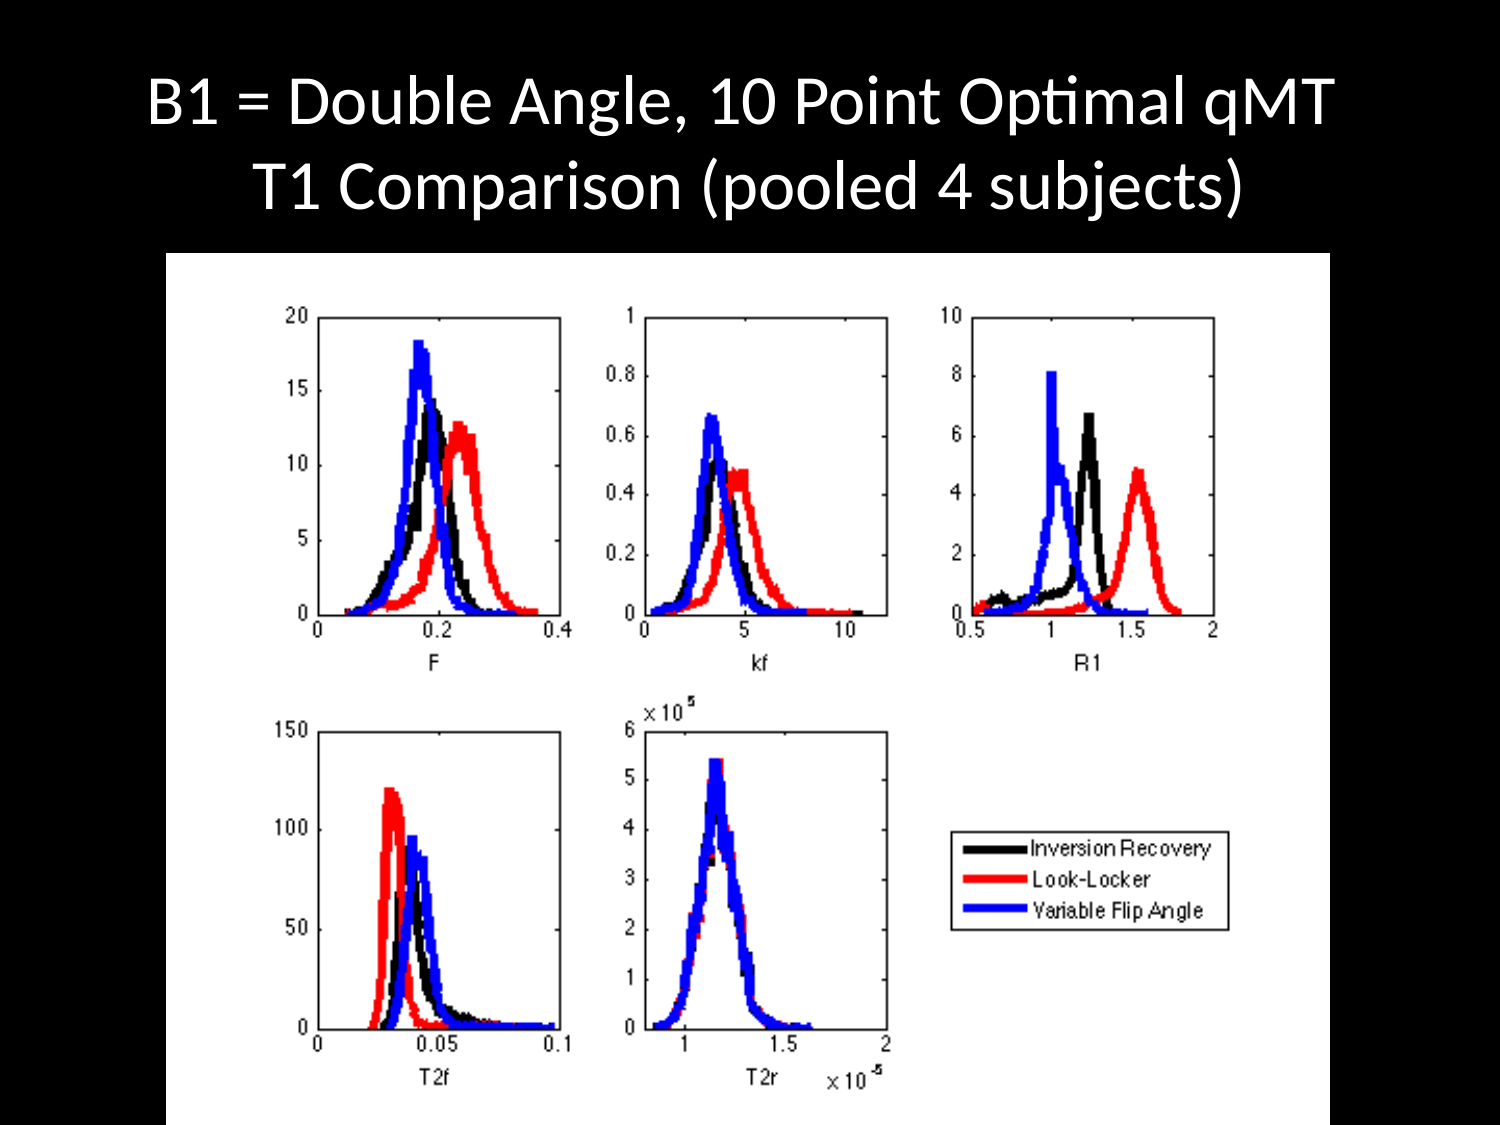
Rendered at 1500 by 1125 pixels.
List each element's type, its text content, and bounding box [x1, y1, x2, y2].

picture [166, 253, 1330, 1125]
title B1 = Double Angle, 10 Point Optimal qMT T1 Comparison (pooled 4 subjects) [0, 45, 1500, 233]
